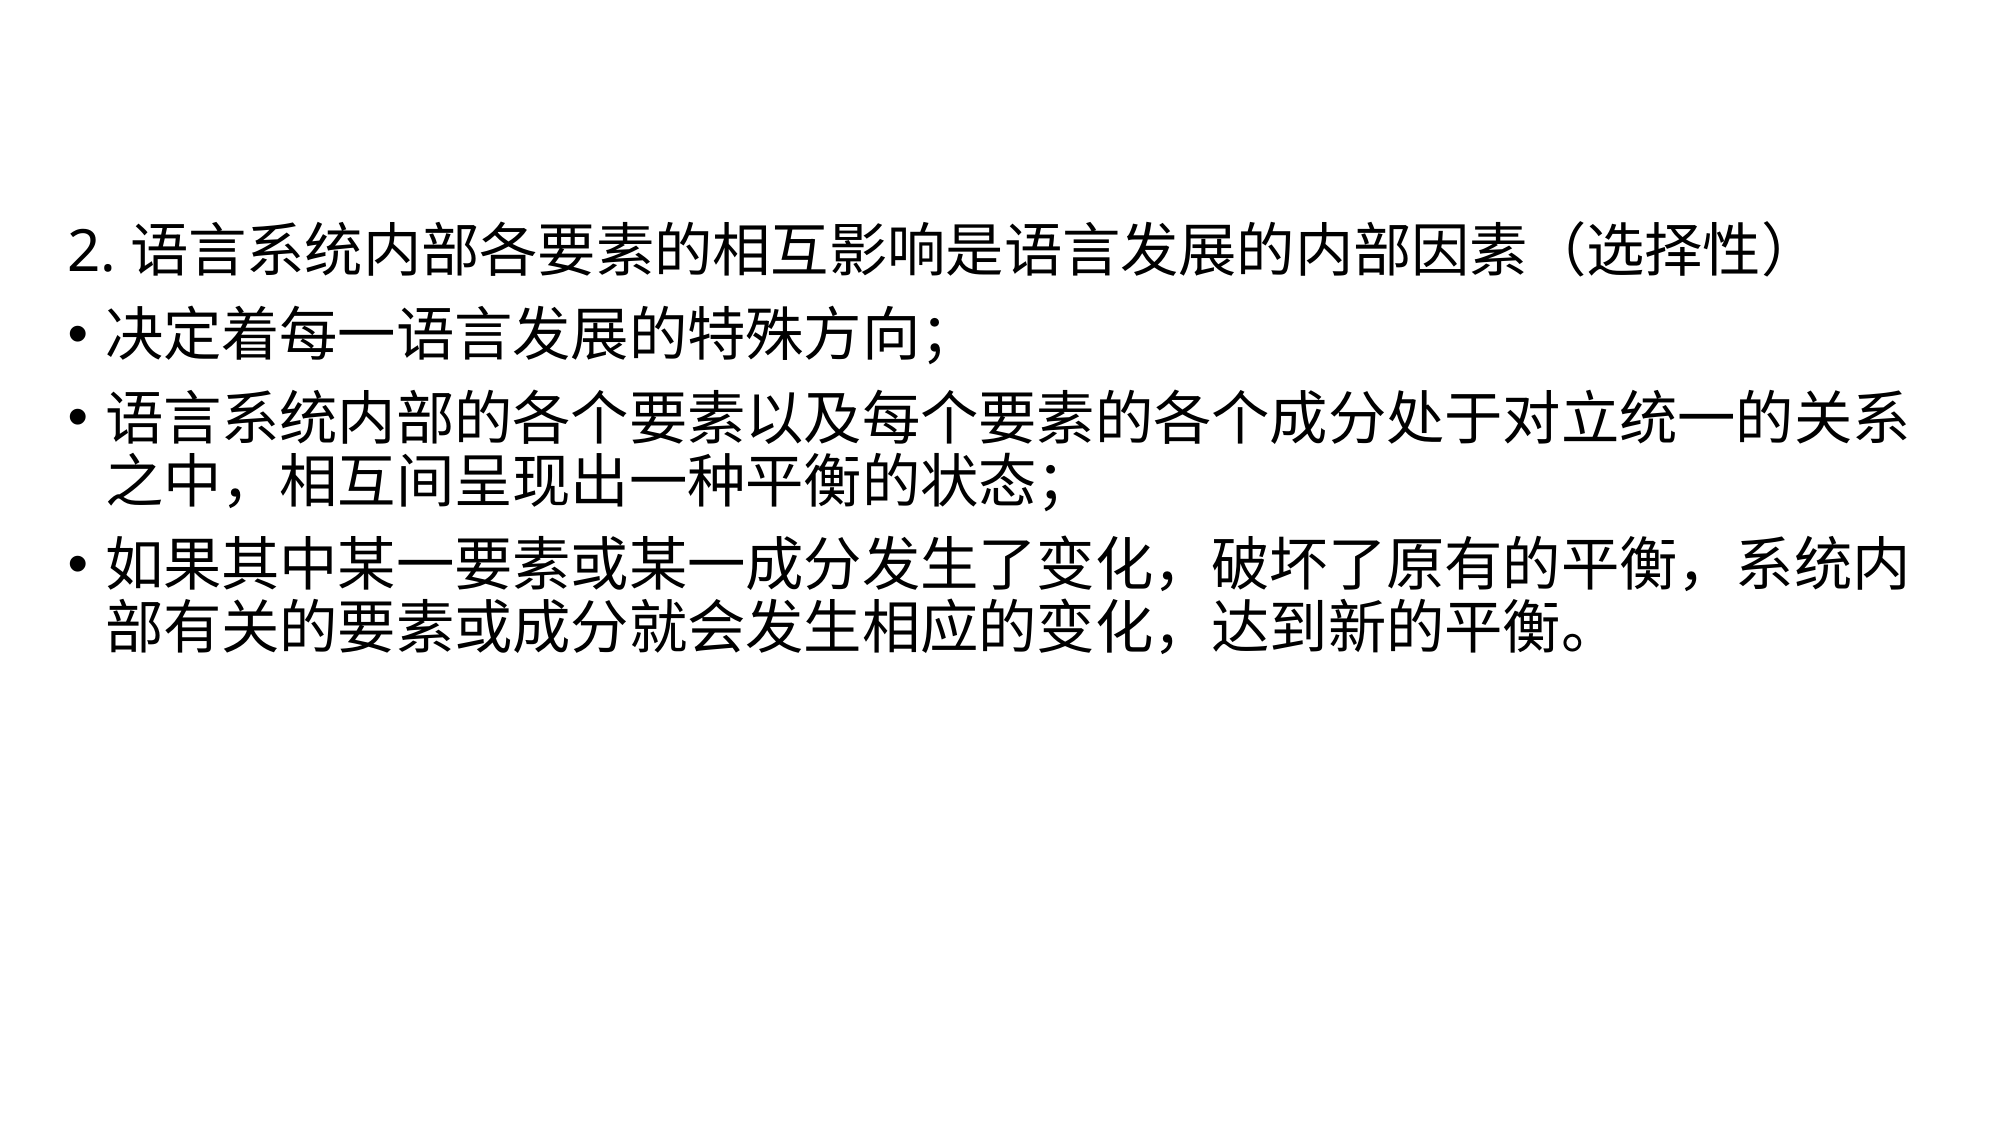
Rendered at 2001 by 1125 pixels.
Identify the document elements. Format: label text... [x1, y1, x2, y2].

list 2.语言系统内部各要素的相互影响是语言发展的内部因素（选择性） 决定着每一语言发展的特殊方向； 语言系统内部的各个要素以及每个要素的各个成分处于对立统一的关系之中，相互间呈现出一种平衡的状态； 如果其中某一要素或某一成分发生了变化，破坏了原有的平衡，系统内部有关的要素或成分就会发生相应的变化，达到新的平衡。 [52, 214, 1954, 993]
